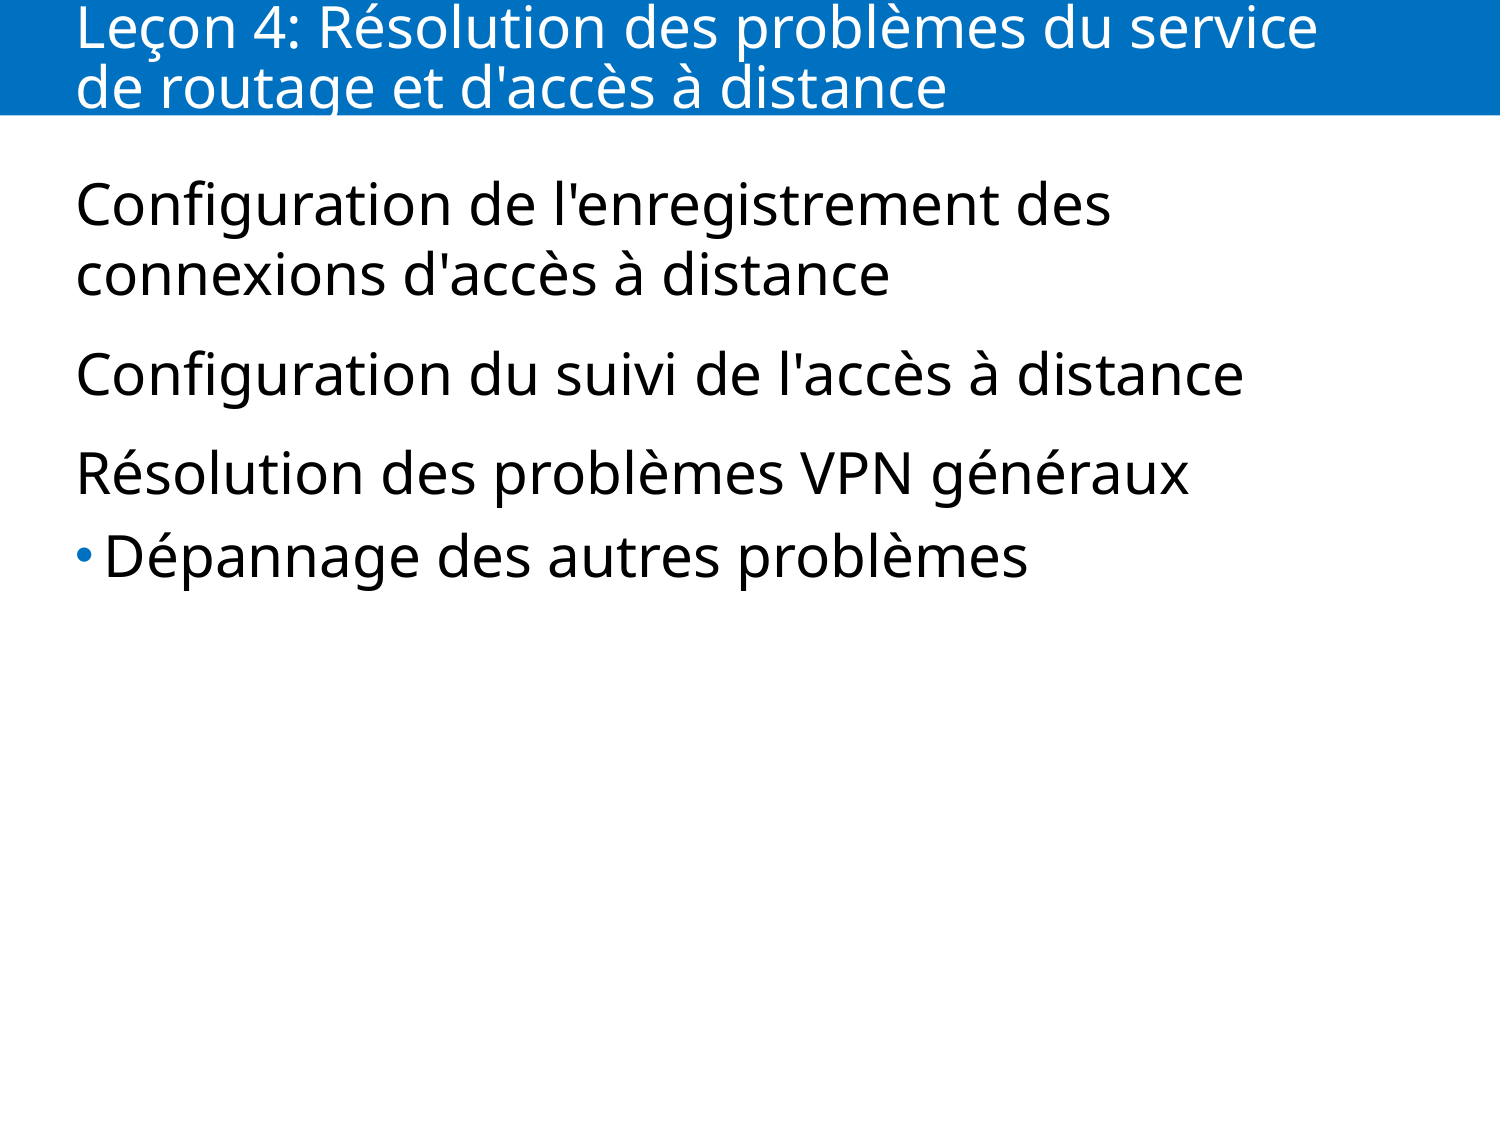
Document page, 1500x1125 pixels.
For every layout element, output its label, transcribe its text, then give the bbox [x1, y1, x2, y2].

list Configuration de l'enregistrement des connexions d'accès à distance Configuration du suivi de l'accès à distance Résolution des problèmes VPN généraux Dépannage des autres problèmes [74, 167, 1408, 1013]
title Leçon 4: Résolution des problèmes du service de routage et d'accès à distance [75, 0, 1351, 122]
